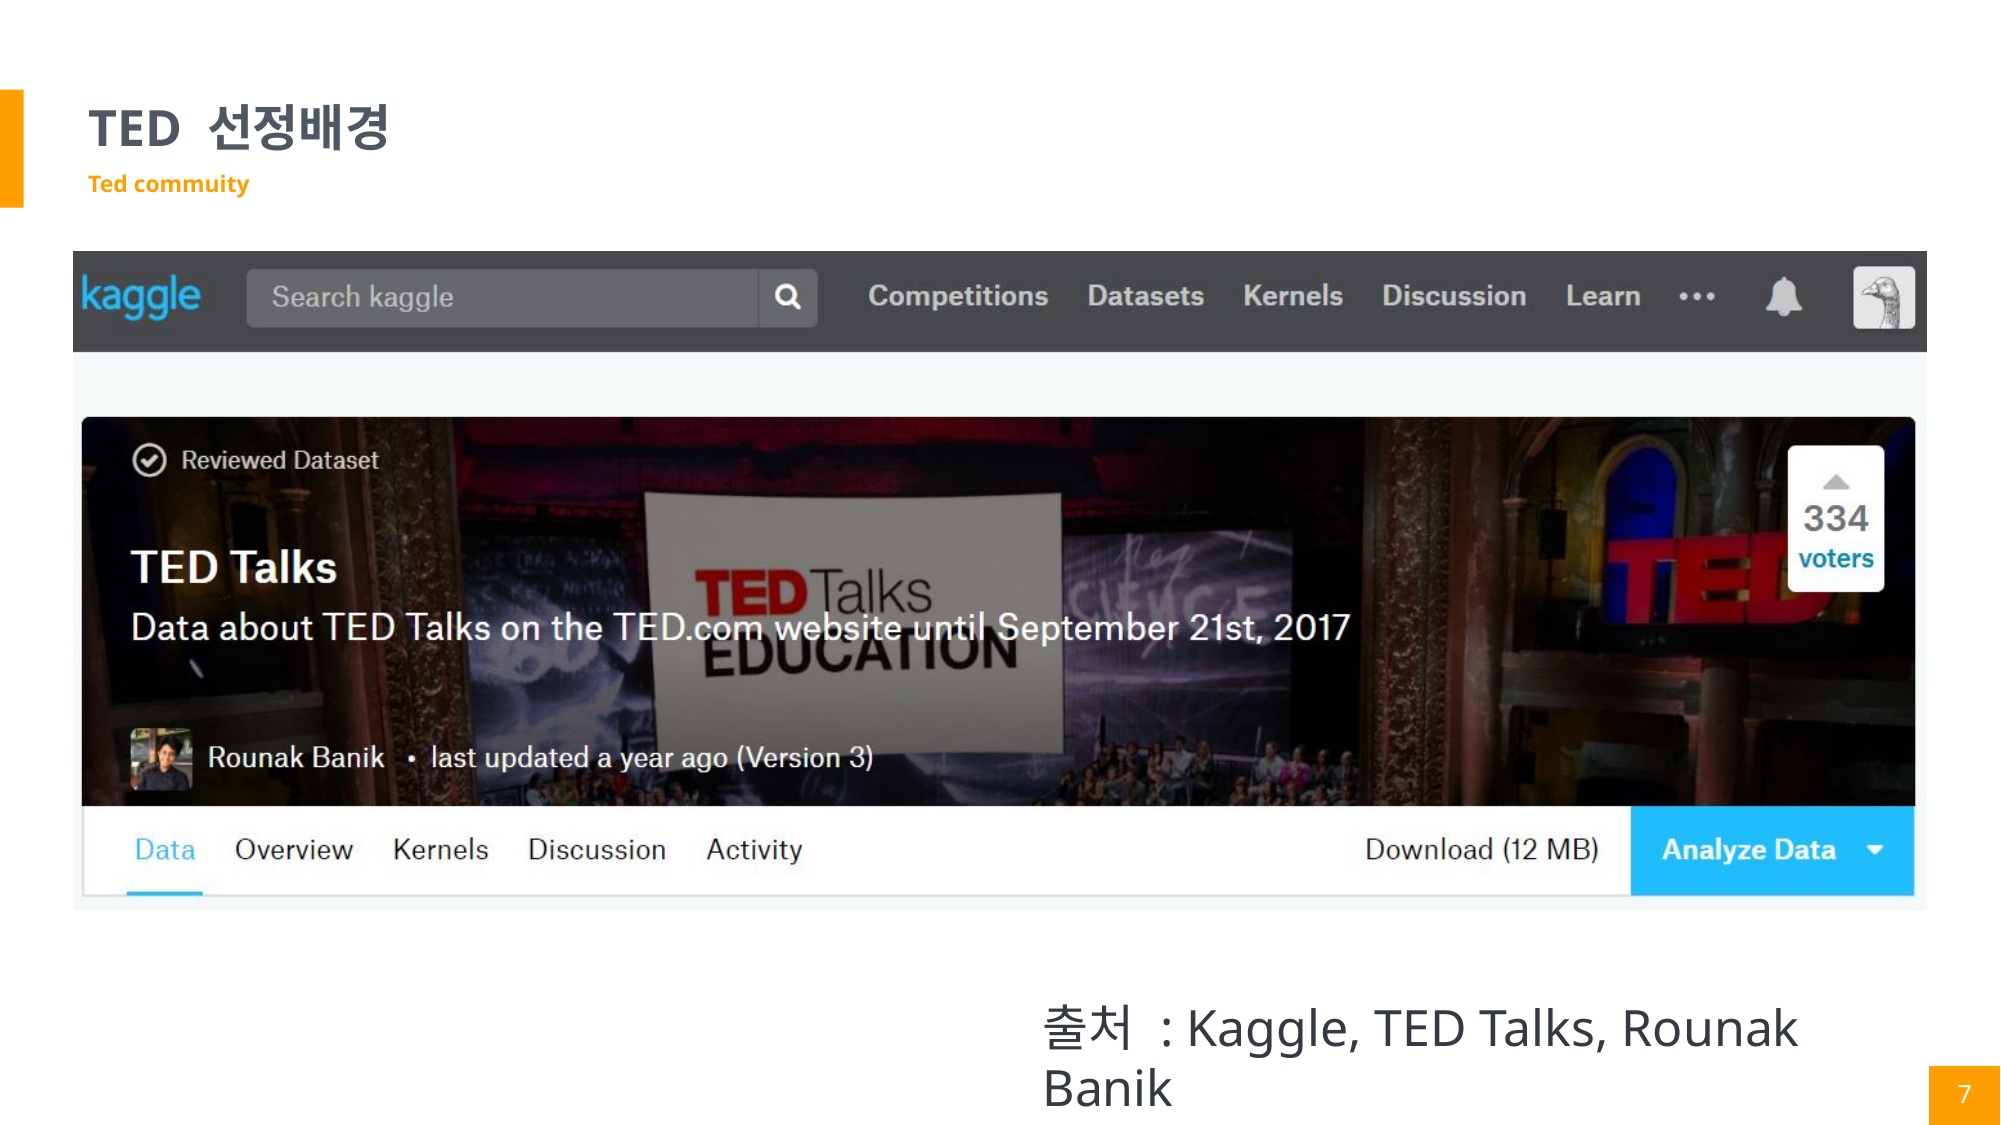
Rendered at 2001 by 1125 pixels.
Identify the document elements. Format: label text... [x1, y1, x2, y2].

title TED 선정배경 [73, 89, 936, 172]
slide_number 7 [1926, 1065, 2000, 1125]
picture [73, 251, 1927, 911]
text_box 출처 : Kaggle, TED Talks, Rounak Banik [1027, 989, 1927, 1124]
list Ted commuity [73, 165, 711, 205]
